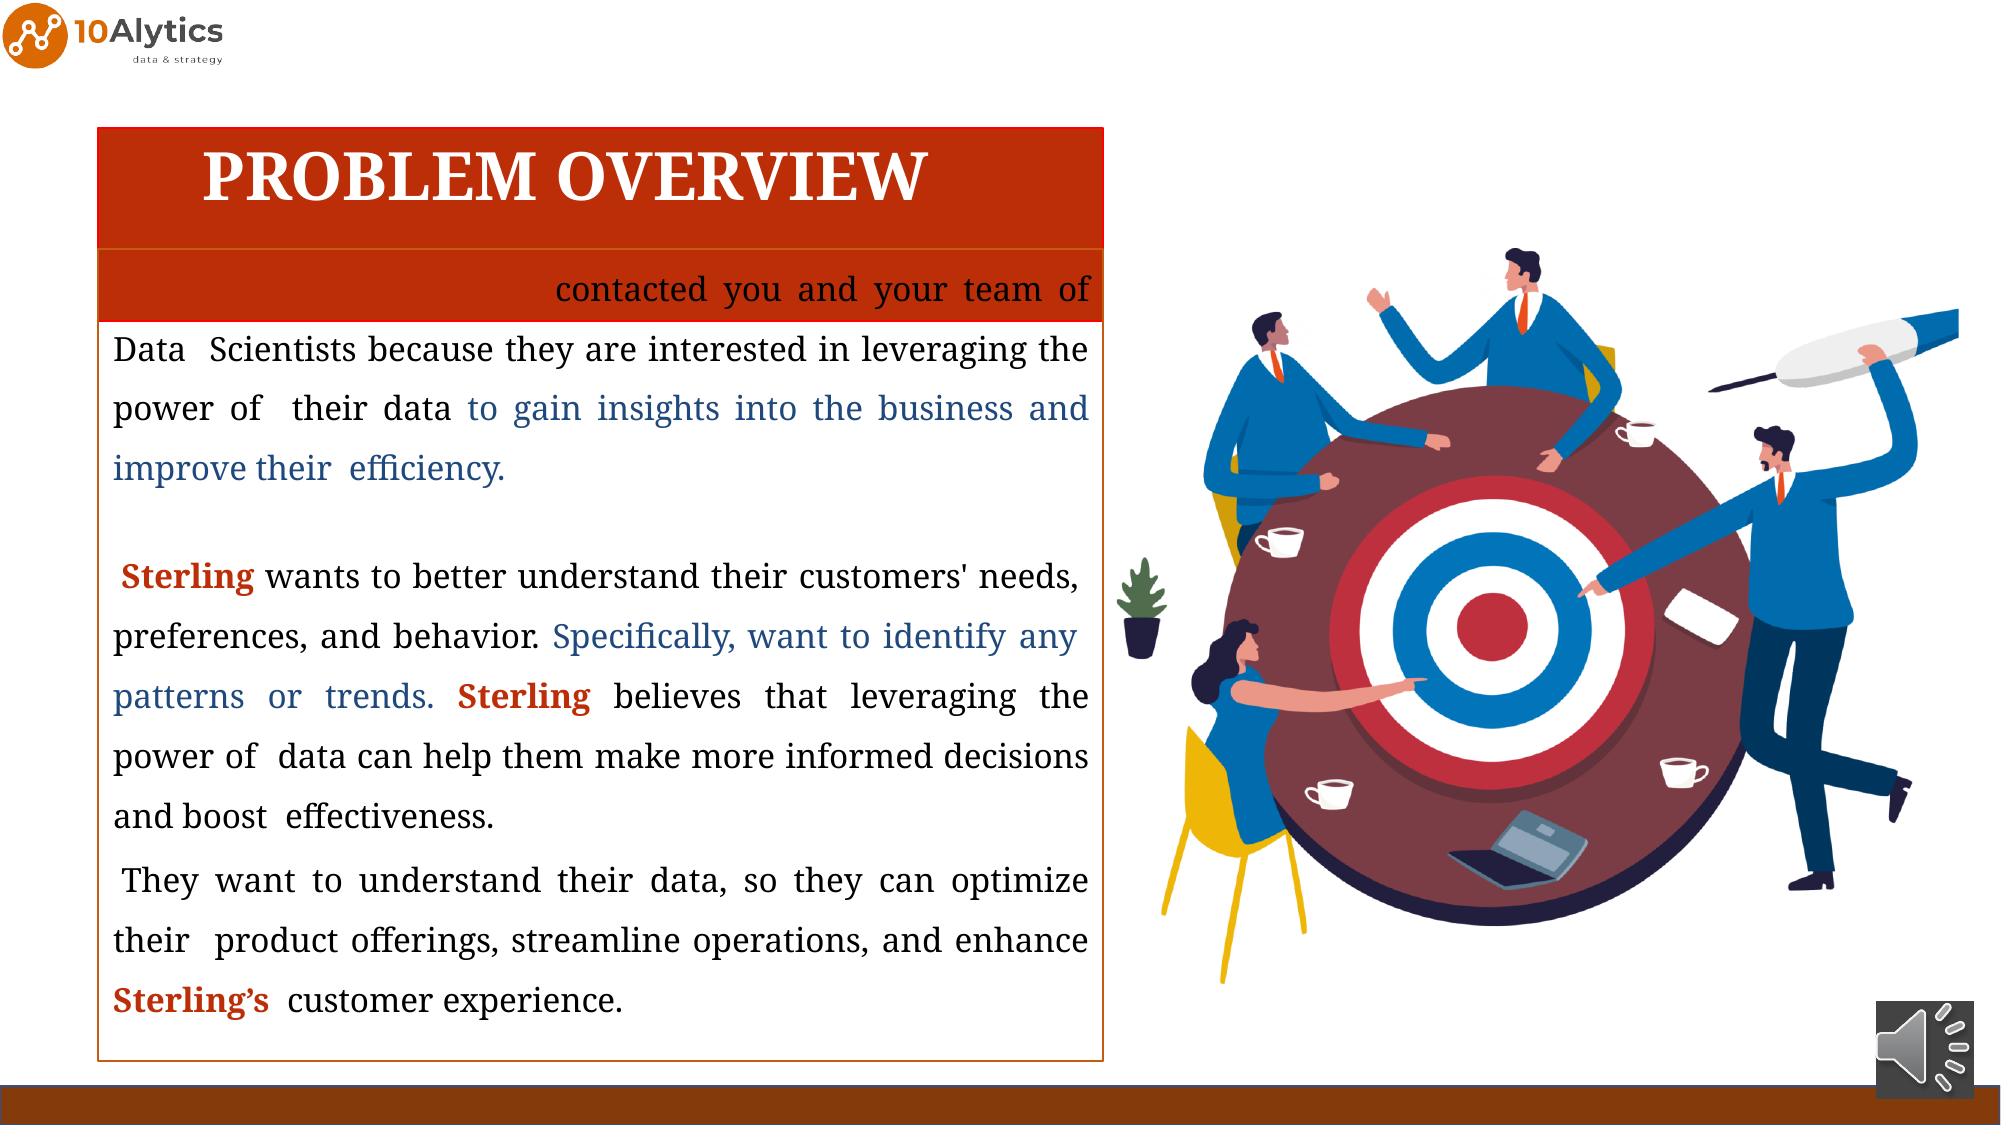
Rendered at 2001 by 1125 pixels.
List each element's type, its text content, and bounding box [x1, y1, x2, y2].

title PROBLEM OVERVIEW [97, 127, 1103, 248]
text_box The Director of Sterling contacted you and your team of Data Scientists because they are interested in leveraging the power of their data to gain insights into the business and improve their efficiency. Sterling wants to better understand their customers' needs, preferences, and behavior. Specifically, want to identify any patterns or trends. Sterling believes that leveraging the power of data can help them make more informed decisions and boost effectiveness. They want to understand their data, so they can optimize their product offerings, streamline operations, and enhance Sterling’s customer experience. [111, 245, 1091, 1019]
picture [1874, 999, 1976, 1101]
text_box [97, 248, 1103, 1061]
picture [2, 2, 223, 69]
text_box [1116, 248, 1959, 984]
